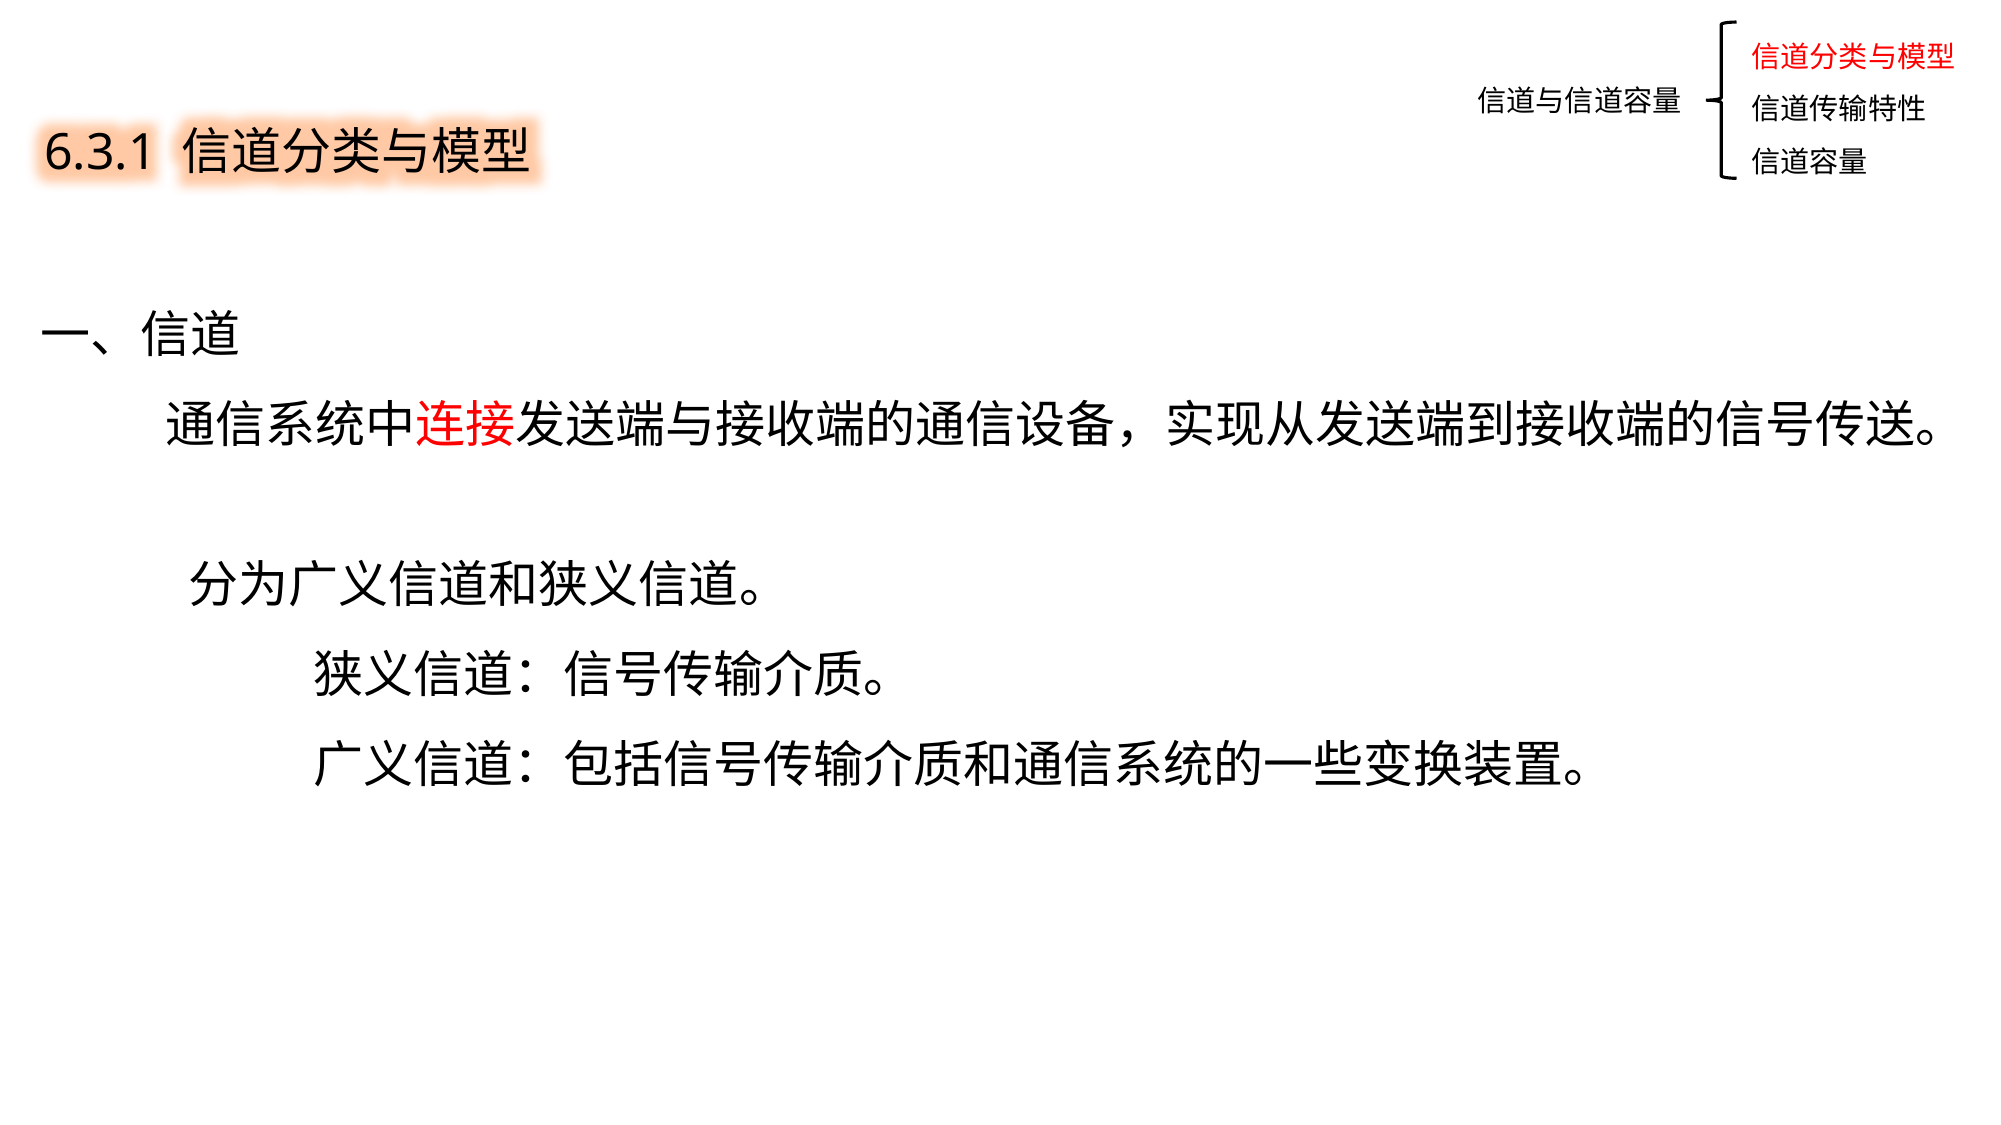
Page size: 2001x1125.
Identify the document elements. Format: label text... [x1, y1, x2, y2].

table_cell 0 [22, 53, 592, 218]
text_box 6.3.1 信道分类与模型 [25, 56, 587, 213]
text_box 信道分类与模型 信道传输特性 信道容量 [1736, 13, 2000, 186]
text_box 一、信道 通信系统中连接发送端与接收端的通信设备，实现从发送端到接收端的信号传送。 [25, 265, 2000, 461]
text_box 信道与信道容量 [1462, 74, 1706, 125]
text_box 物理层 [18, 49, 596, 222]
text_box 分为广义信道和狭义信道。 狭义信道：信号传输介质。 广义信道：包括信号传输介质和通信系统的一些变换装置。 [174, 515, 1787, 800]
text_box [1705, 20, 1736, 180]
